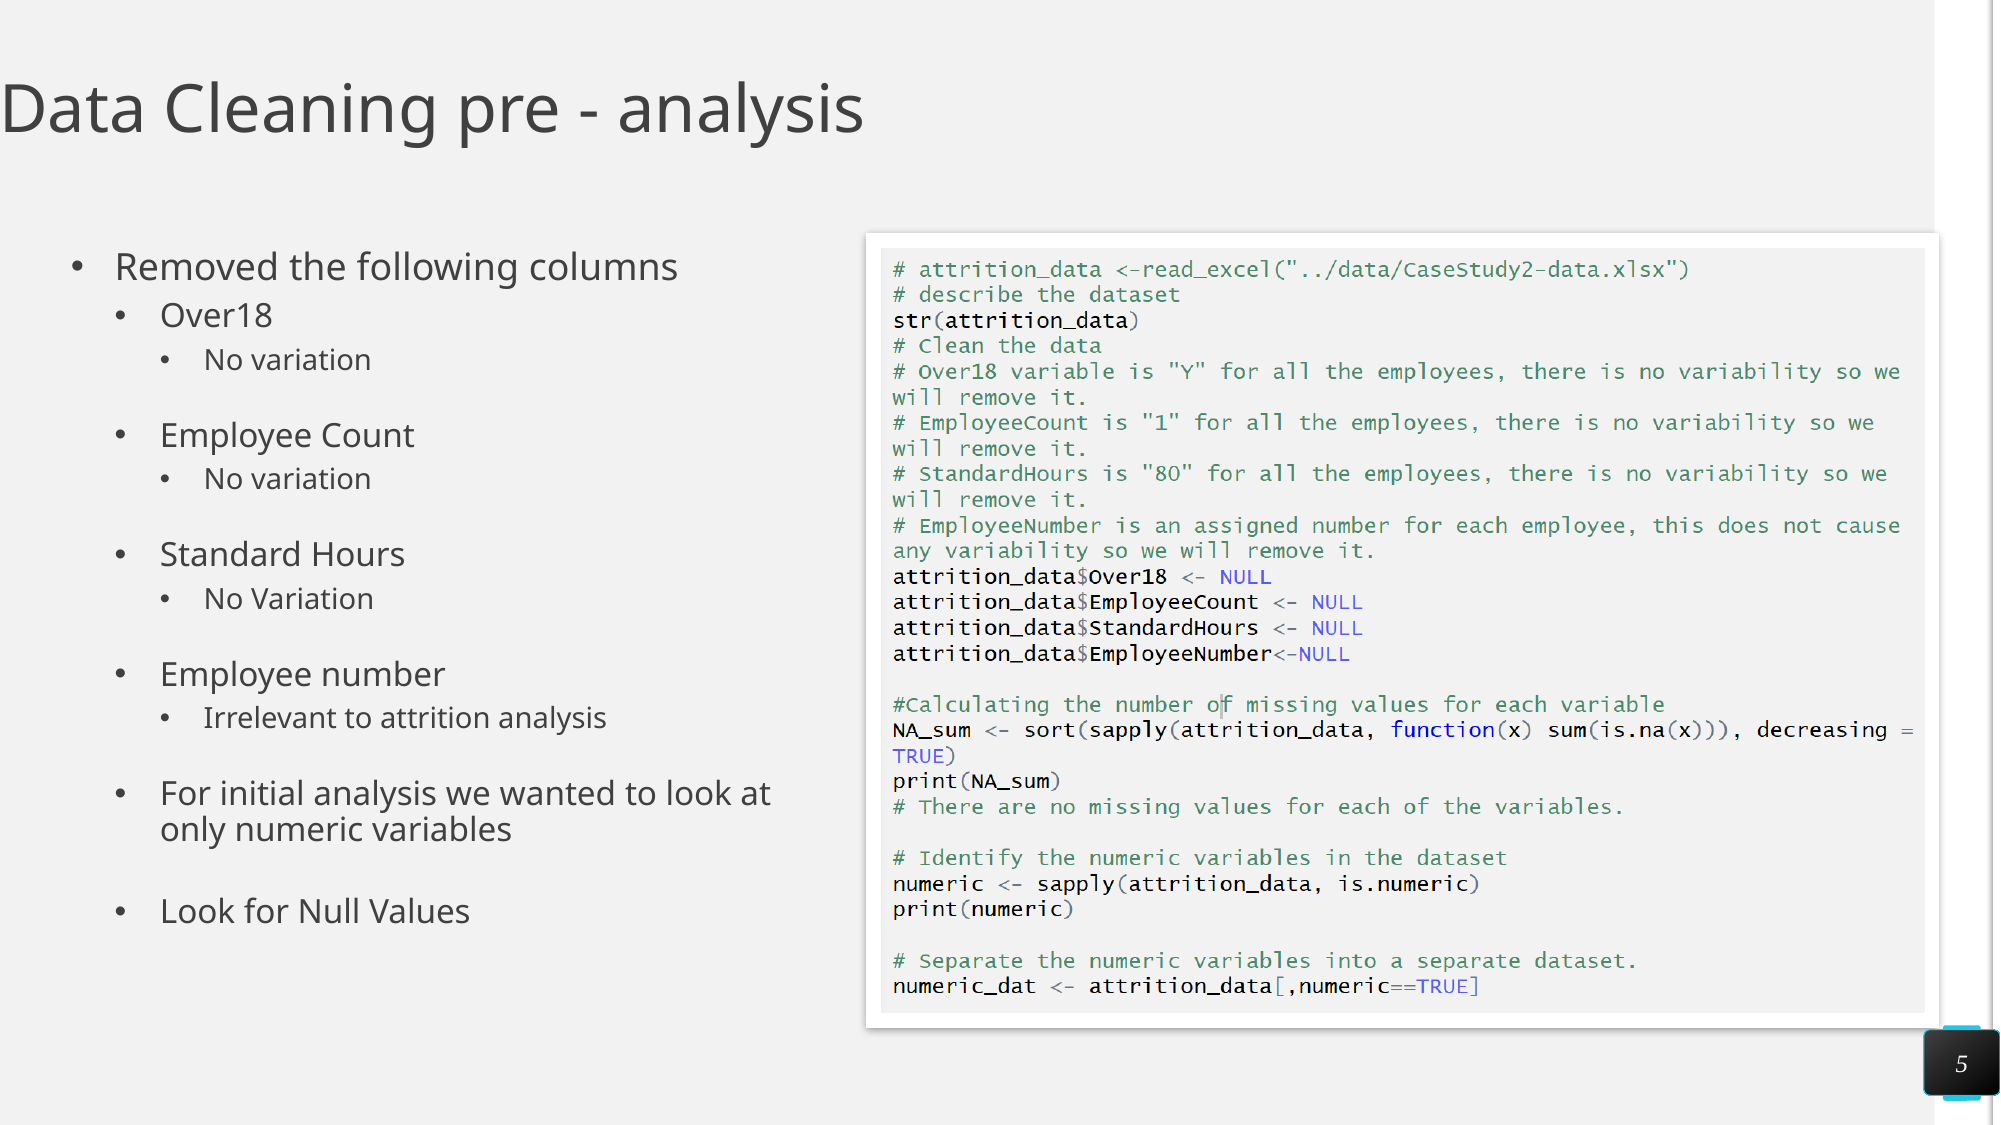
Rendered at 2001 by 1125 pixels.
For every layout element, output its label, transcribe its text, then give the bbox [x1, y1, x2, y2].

list Removed the following columns Over18 No variation Employee Count No variation Standard Hours No Variation Employee number Irrelevant to attrition analysis For initial analysis we wanted to look at only numeric variables Look for Null Values [70, 247, 781, 1016]
slide_number 5 [1923, 1029, 2000, 1096]
picture [880, 247, 1925, 1014]
title Data Cleaning pre - analysis [0, 75, 897, 147]
